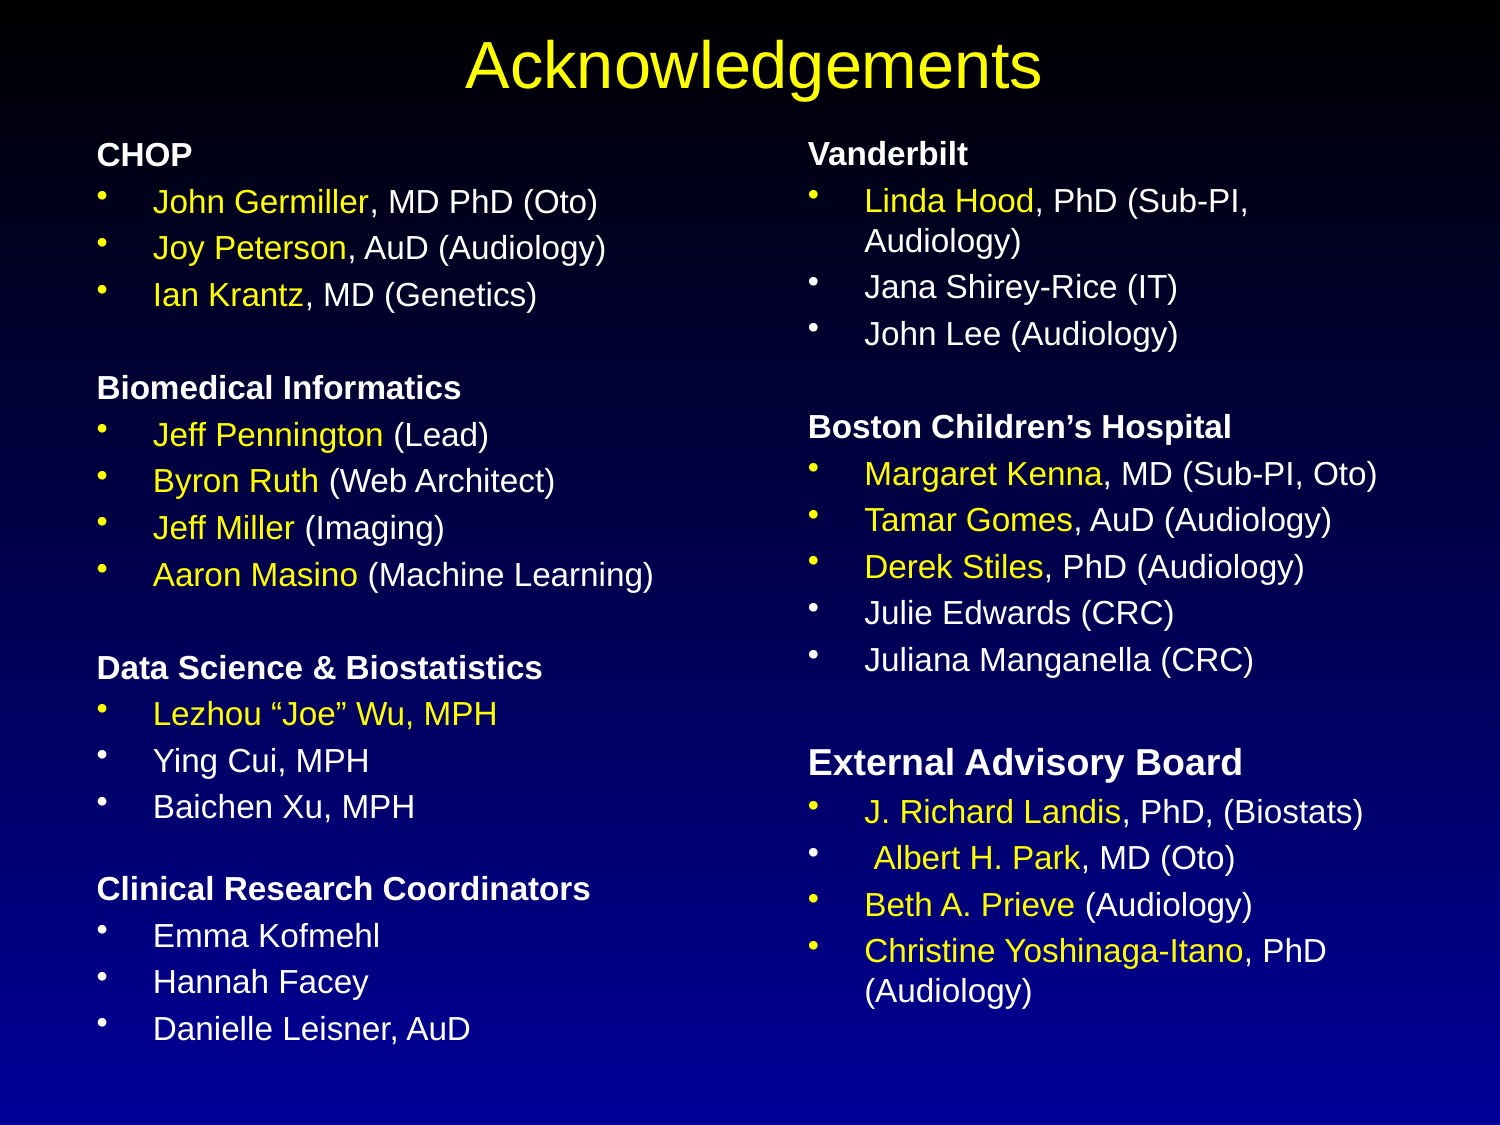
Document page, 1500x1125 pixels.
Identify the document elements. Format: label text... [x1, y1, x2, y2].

list CHOP John Germiller, MD PhD (Oto) Joy Peterson, AuD (Audiology) Ian Krantz, MD (Genetics) Biomedical Informatics Jeff Pennington (Lead) Byron Ruth (Web Architect) Jeff Miller (Imaging) Aaron Masino (Machine Learning) Data Science & Biostatistics Lezhou “Joe” Wu, MPH Ying Cui, MPH Baichen Xu, MPH Clinical Research Coordinators Emma Kofmehl Hannah Facey Danielle Leisner, AuD [81, 125, 705, 952]
text_box Vanderbilt Linda Hood, PhD (Sub-PI, Audiology) Jana Shirey-Rice (IT) John Lee (Audiology) Boston Children’s Hospital Margaret Kenna, MD (Sub-PI, Oto) Tamar Gomes, AuD (Audiology) Derek Stiles, PhD (Audiology) Julie Edwards (CRC) Juliana Manganella (CRC) External Advisory Board J. Richard Landis, PhD, (Biostats) Albert H. Park, MD (Oto) Beth A. Prieve (Audiology) Christine Yoshinaga-Itano, PhD (Audiology) [792, 124, 1416, 951]
title Acknowledgements [79, 0, 1430, 156]
